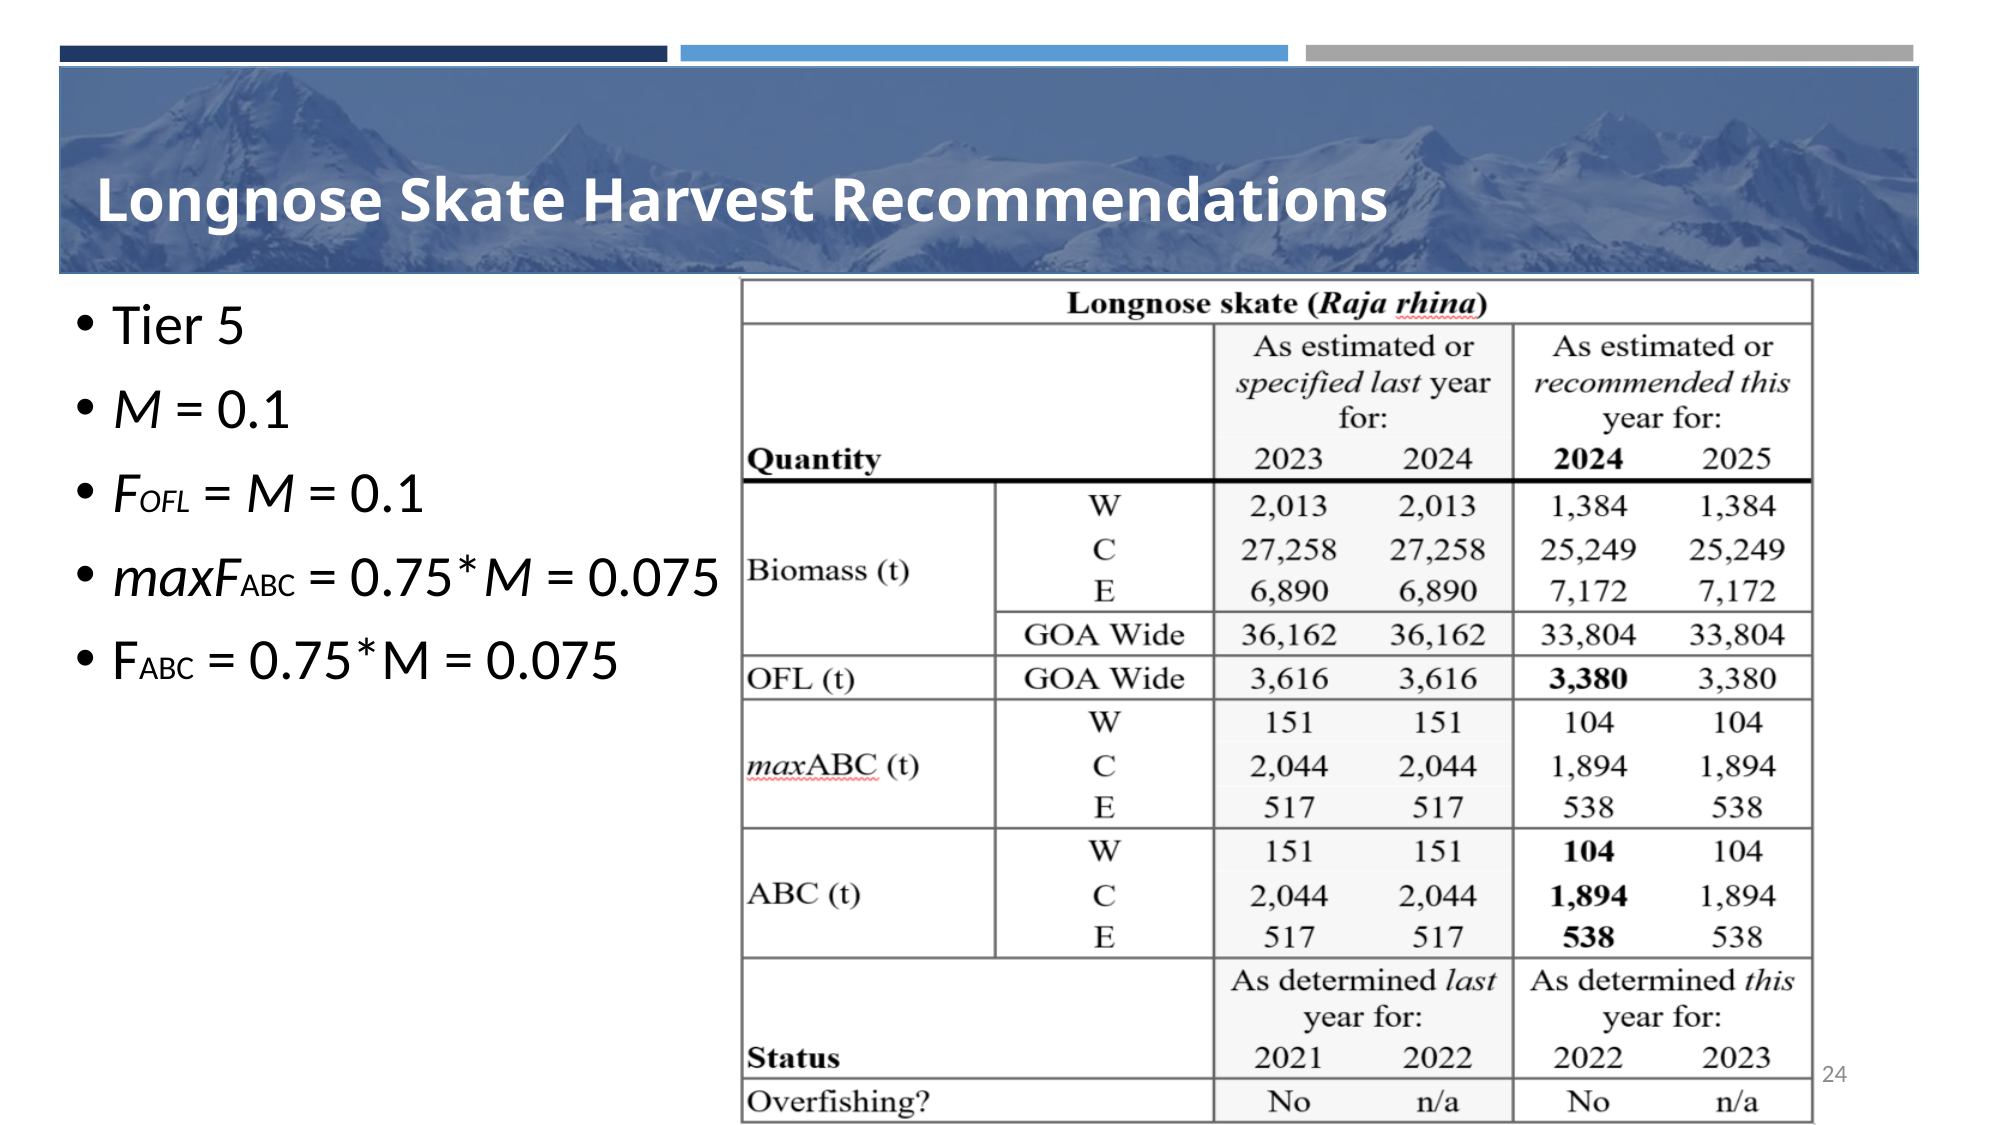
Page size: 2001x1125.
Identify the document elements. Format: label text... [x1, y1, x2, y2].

list Tier 5 M = 0.1 FOFL = M = 0.1 maxFABC = 0.75*M = 0.075 FABC = 0.75*M = 0.075 [59, 286, 738, 1001]
text_box [60, 66, 1919, 272]
picture [738, 276, 1816, 1125]
title Longnose Skate Harvest Recommendations [79, 81, 1889, 244]
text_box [59, 44, 1914, 62]
slide_number 24 [1816, 1042, 1863, 1103]
